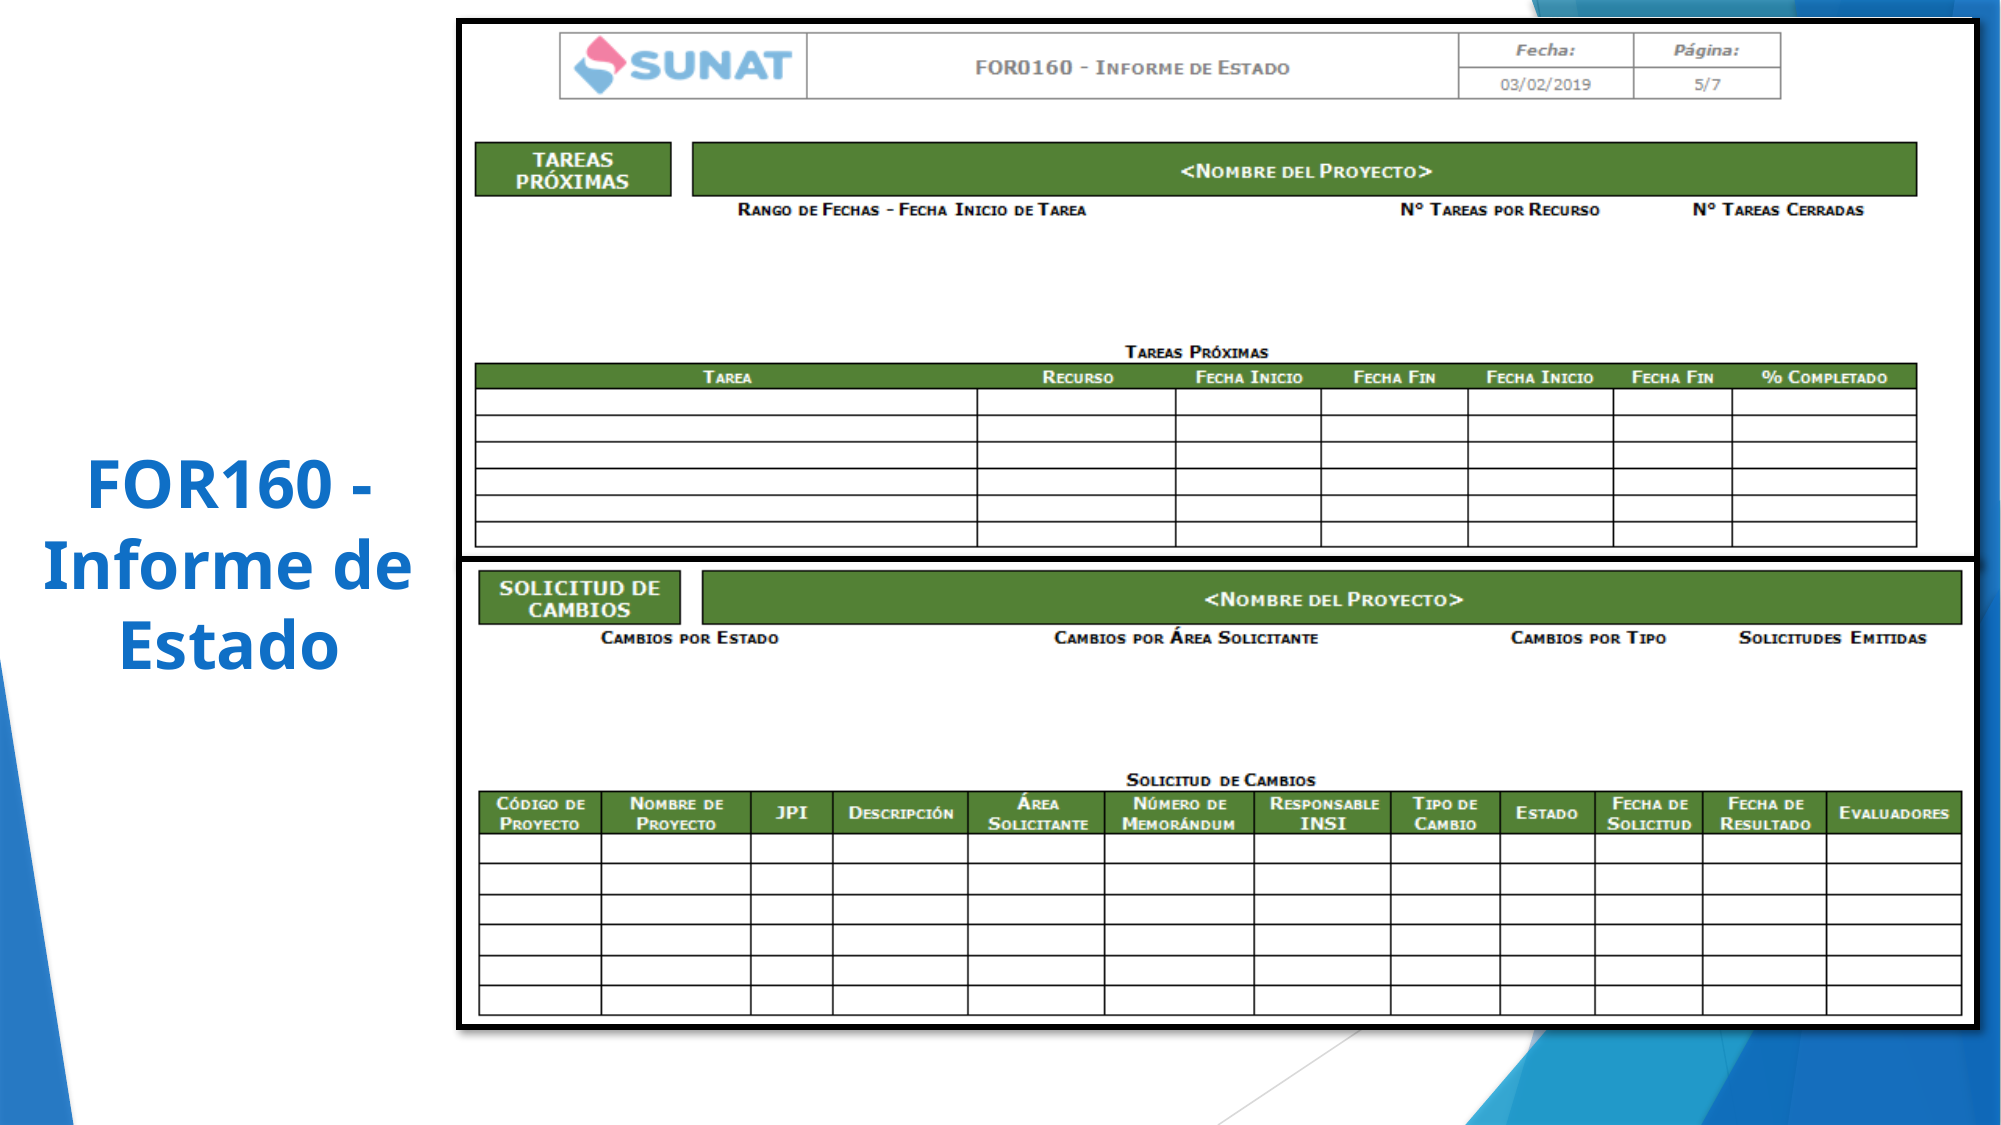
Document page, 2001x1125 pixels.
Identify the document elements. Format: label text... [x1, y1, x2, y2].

title FOR160 - Informe de Estado [0, 391, 454, 734]
picture [461, 23, 1975, 1025]
